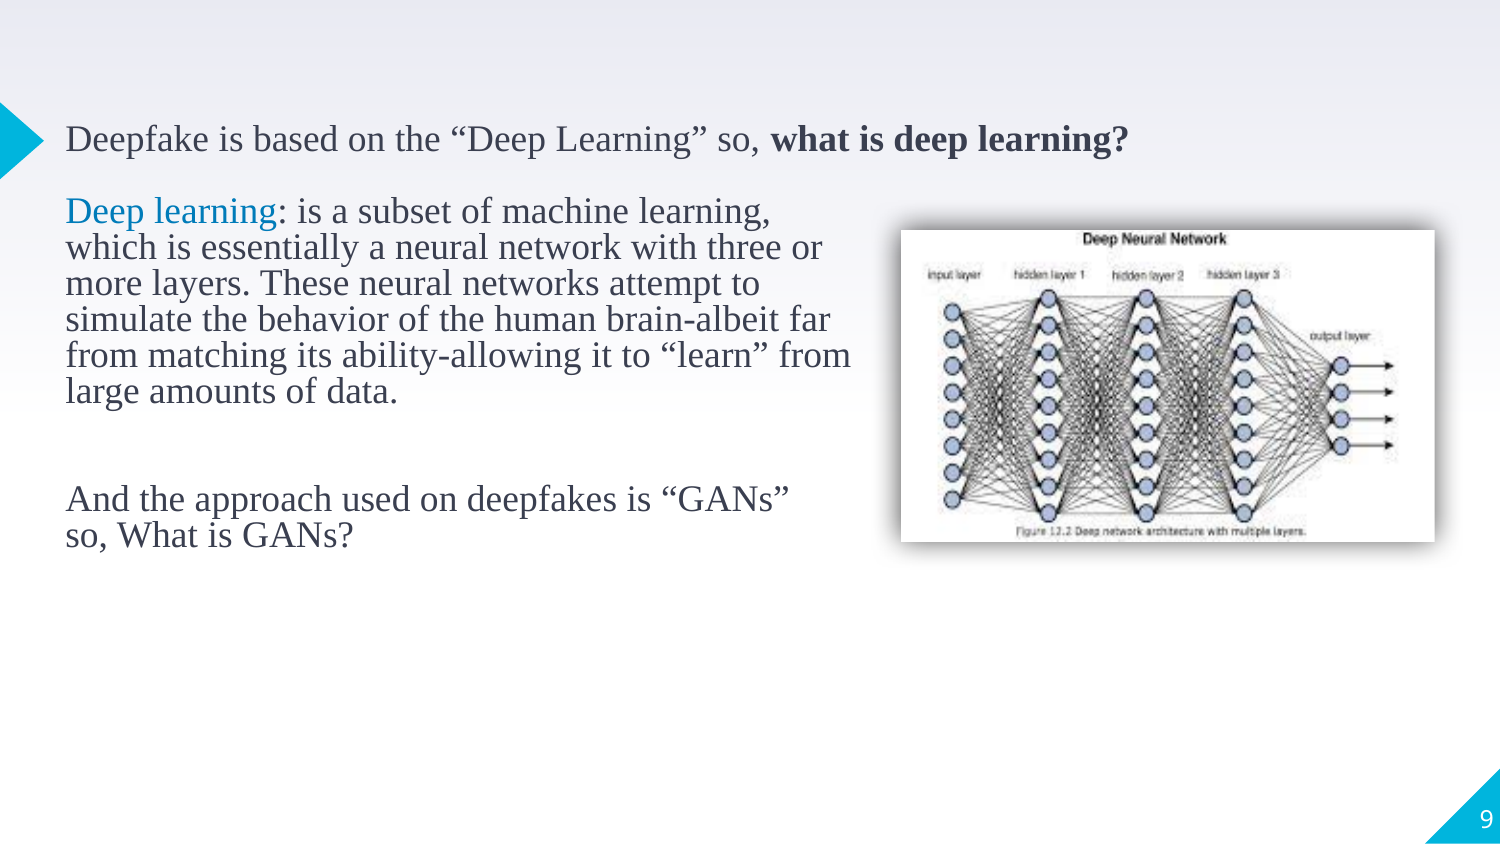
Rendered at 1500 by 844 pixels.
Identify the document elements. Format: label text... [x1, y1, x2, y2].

slide_number 9 [1418, 760, 1494, 838]
picture [900, 229, 1435, 542]
title Deepfake is based on the “Deep Learning” so, what is deep learning? Deep learning: is a subset of machine learning, which is essentially a neural network with three or more layers. These neural networks attempt to simulate the behavior of the human brain-albeit far from matching its ability-allowing it to “learn” from large amounts of data. And the approach used on deepfakes is “GANs” so, What is GANs? [65, 123, 1435, 721]
